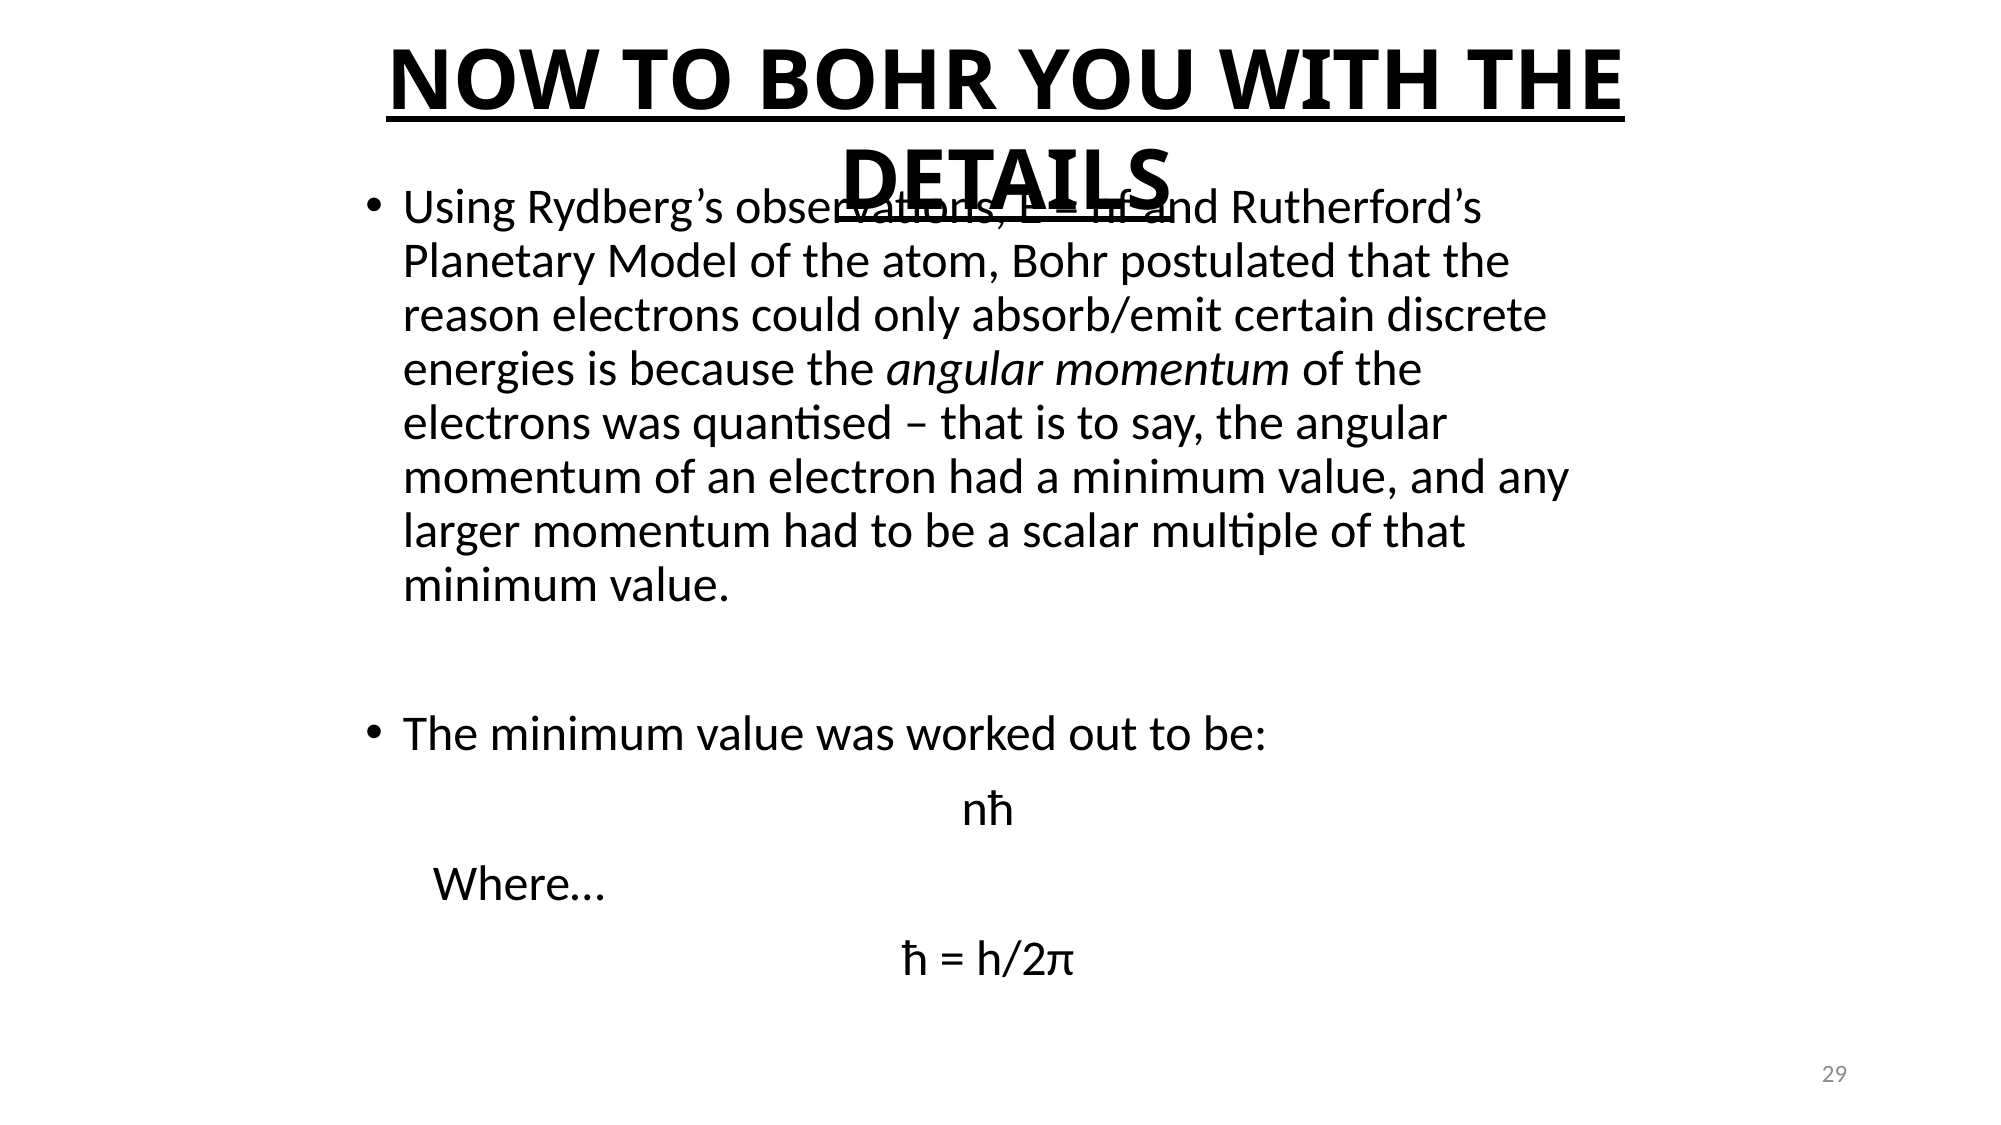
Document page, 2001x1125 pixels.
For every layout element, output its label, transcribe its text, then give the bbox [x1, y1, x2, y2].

list Using Rydberg’s observations, E = hf and Rutherford’s Planetary Model of the atom, Bohr postulated that the reason electrons could only absorb/emit certain discrete energies is because the angular momentum of the electrons was quantised – that is to say, the angular momentum of an electron had a minimum value, and any larger momentum had to be a scalar multiple of that minimum value. The minimum value was worked out to be: nħ Where… ħ = h/2π [350, 261, 1626, 1071]
text_box NOW TO BOHR YOU WITH THE DETAILS [291, 19, 1721, 261]
slide_number 29 [1412, 1042, 1863, 1103]
